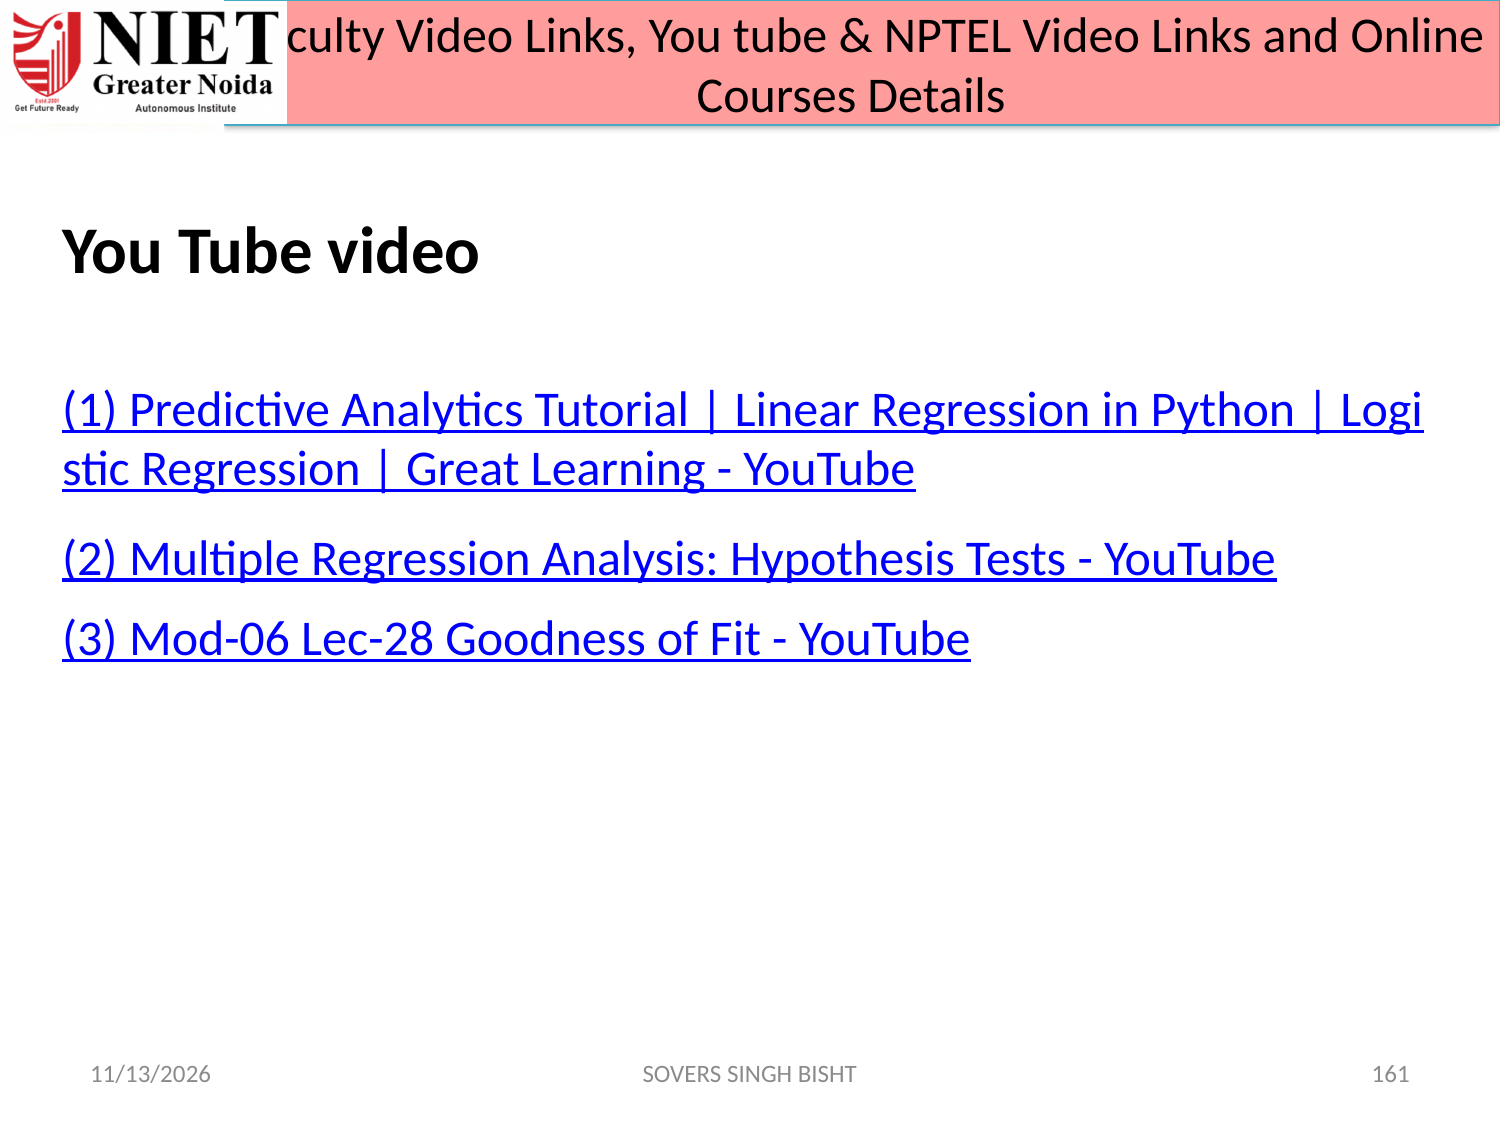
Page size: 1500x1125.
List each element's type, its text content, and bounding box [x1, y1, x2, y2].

picture [0, 0, 288, 134]
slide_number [75, 1042, 425, 1103]
slide_number 161 [1074, 1042, 1425, 1103]
footer SOVERS SINGH BISHT [512, 1042, 988, 1103]
text_box You Tube video (1) Predictive Analytics Tutorial | Linear Regression in Python | Logistic Regression | Great Learning - YouTube (2) Multiple Regression Analysis: Hypothesis Tests - YouTube (3) Mod-06 Lec-28 Goodness of Fit - YouTube [47, 199, 1450, 615]
text_box Faculty Video Links, You tube & NPTEL Video Links and Online Courses Details [288, 0, 1500, 126]
